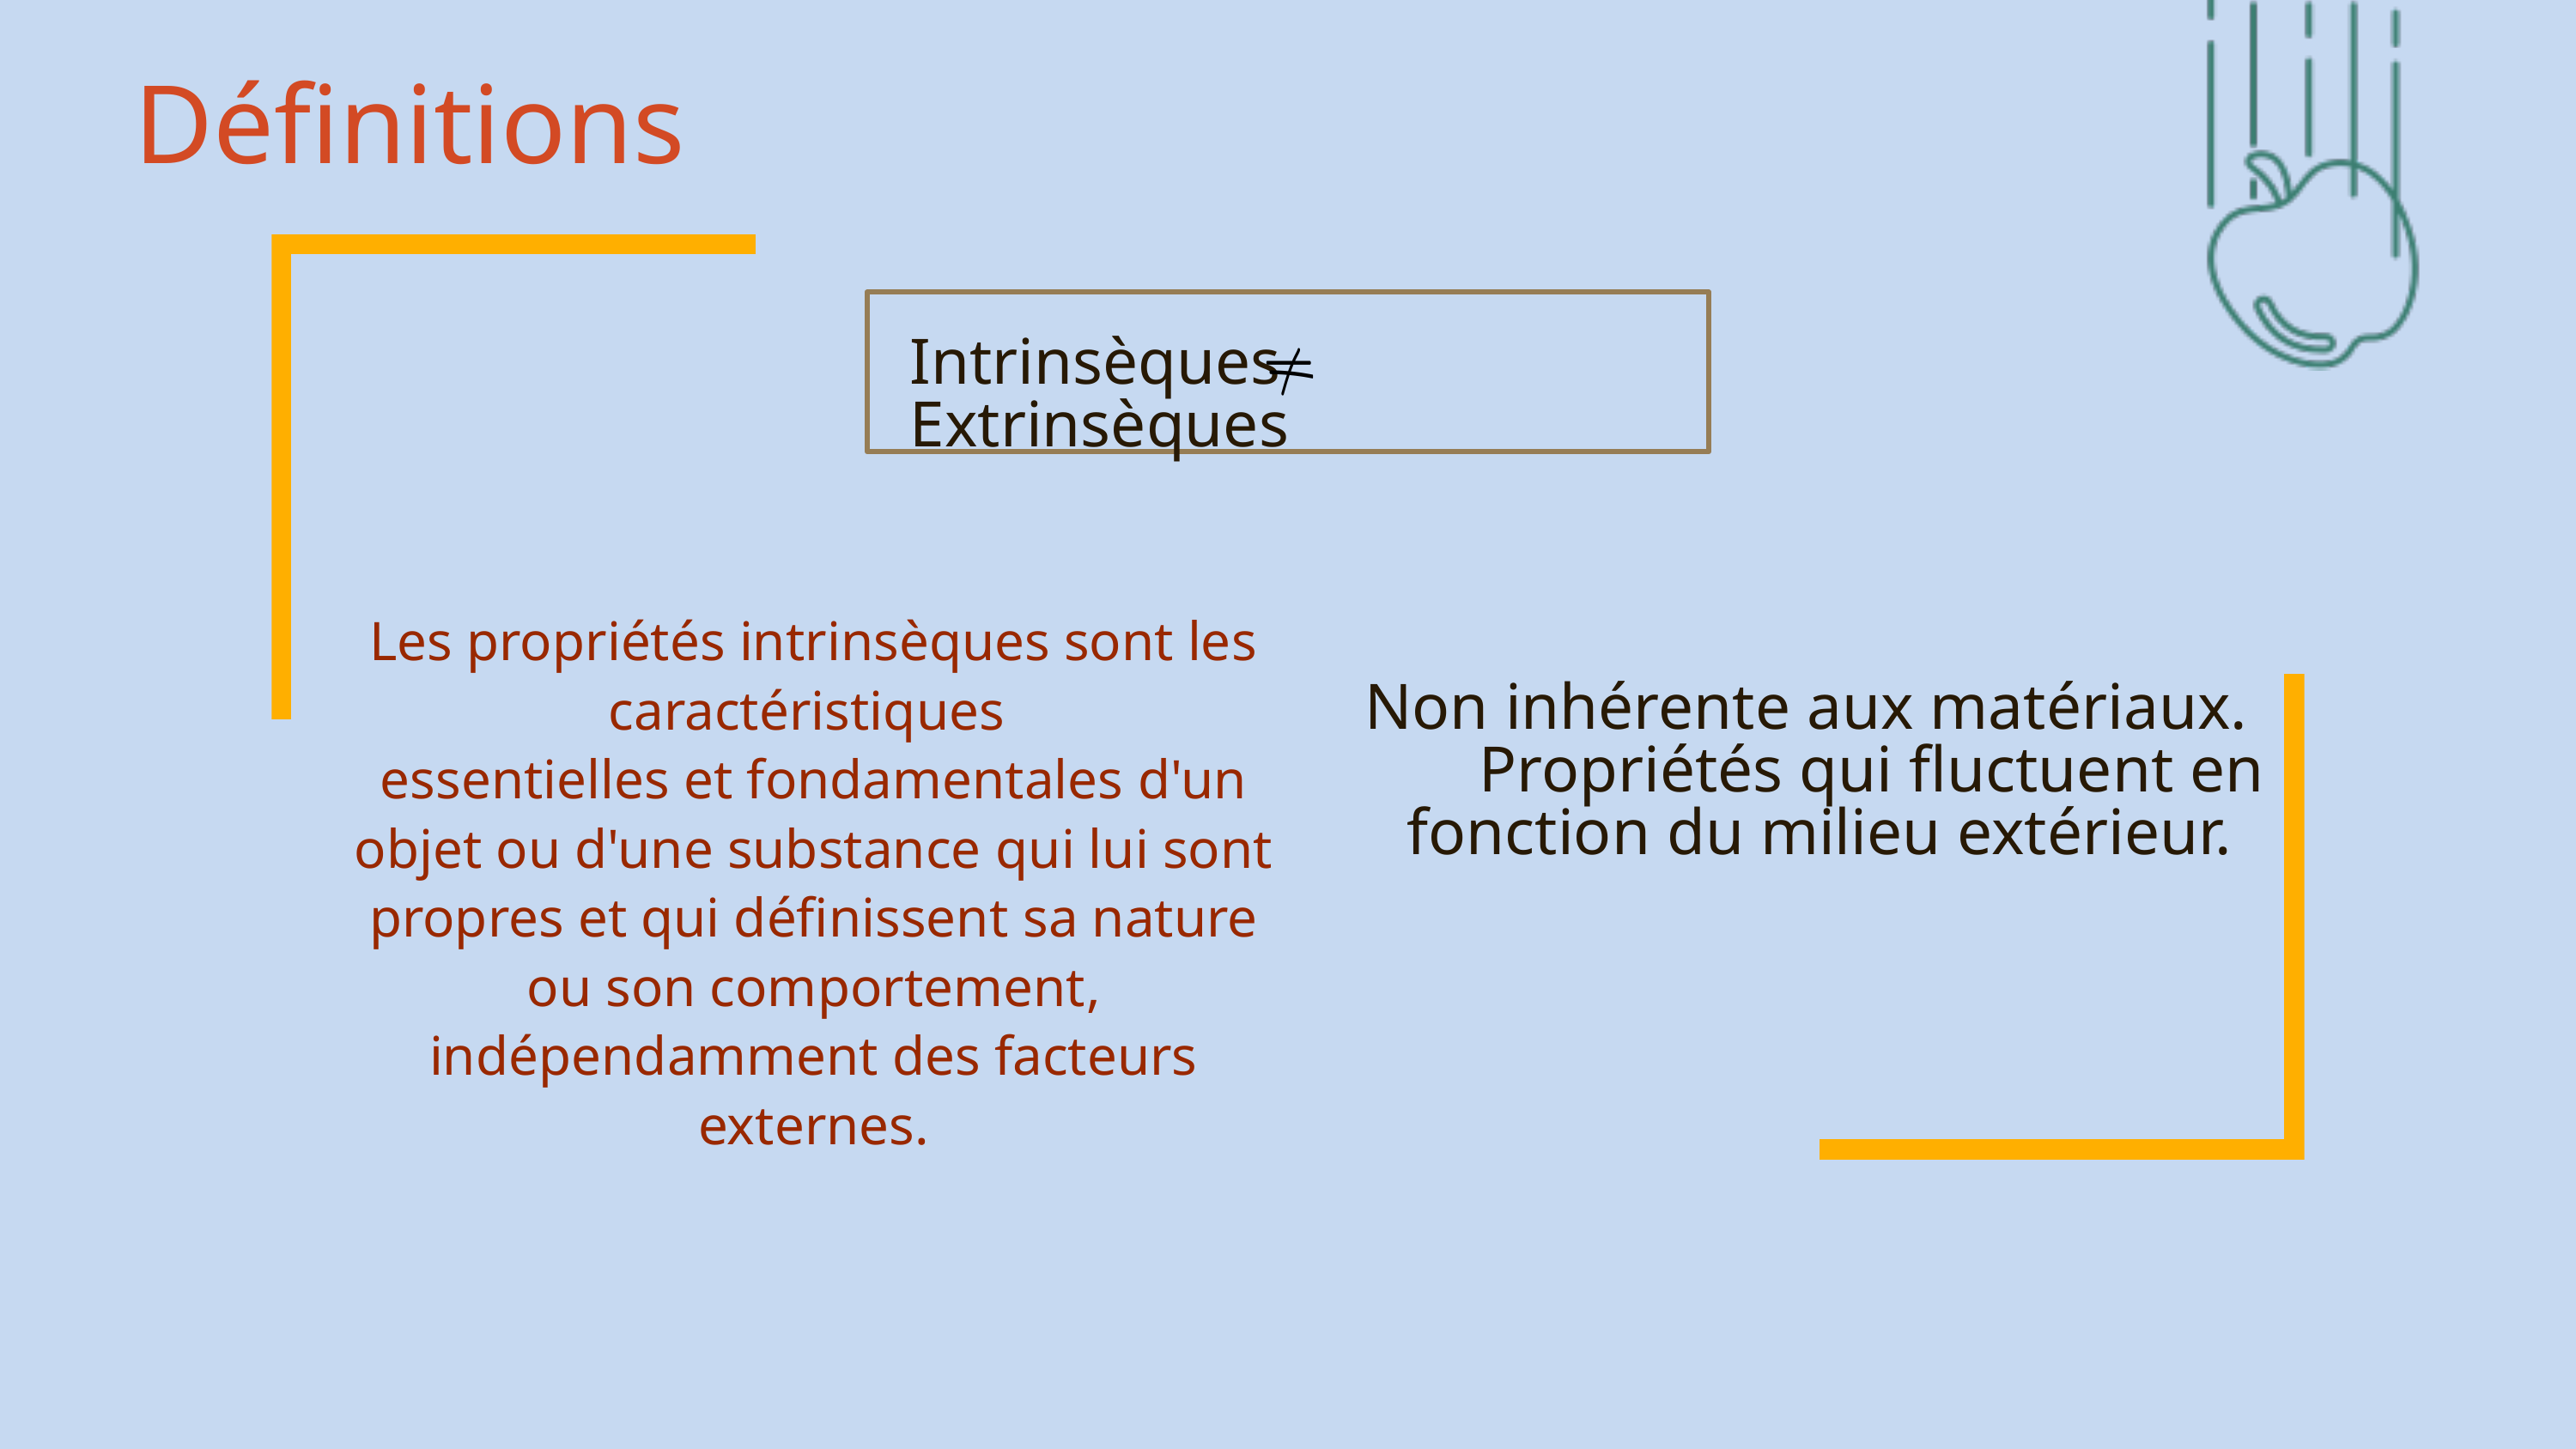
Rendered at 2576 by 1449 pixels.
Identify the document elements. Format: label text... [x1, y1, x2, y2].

text_box [271, 234, 2305, 1160]
text_box Définitions [57, 33, 762, 185]
text_box [2190, 0, 2432, 371]
text_box Non inhérente aux matériaux. ​ Propriétés qui fluctuent en fonction du milieu extérieur. [1338, 679, 2264, 930]
text_box Les propriétés intrinsèques sont les caractéristiques essentielles et fondamentales d'un objet ou d'une substance qui lui sont propres et qui définissent sa nature ou son comportement, indépendamment des facteurs externes. [339, 602, 1288, 1155]
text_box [866, 292, 1710, 452]
